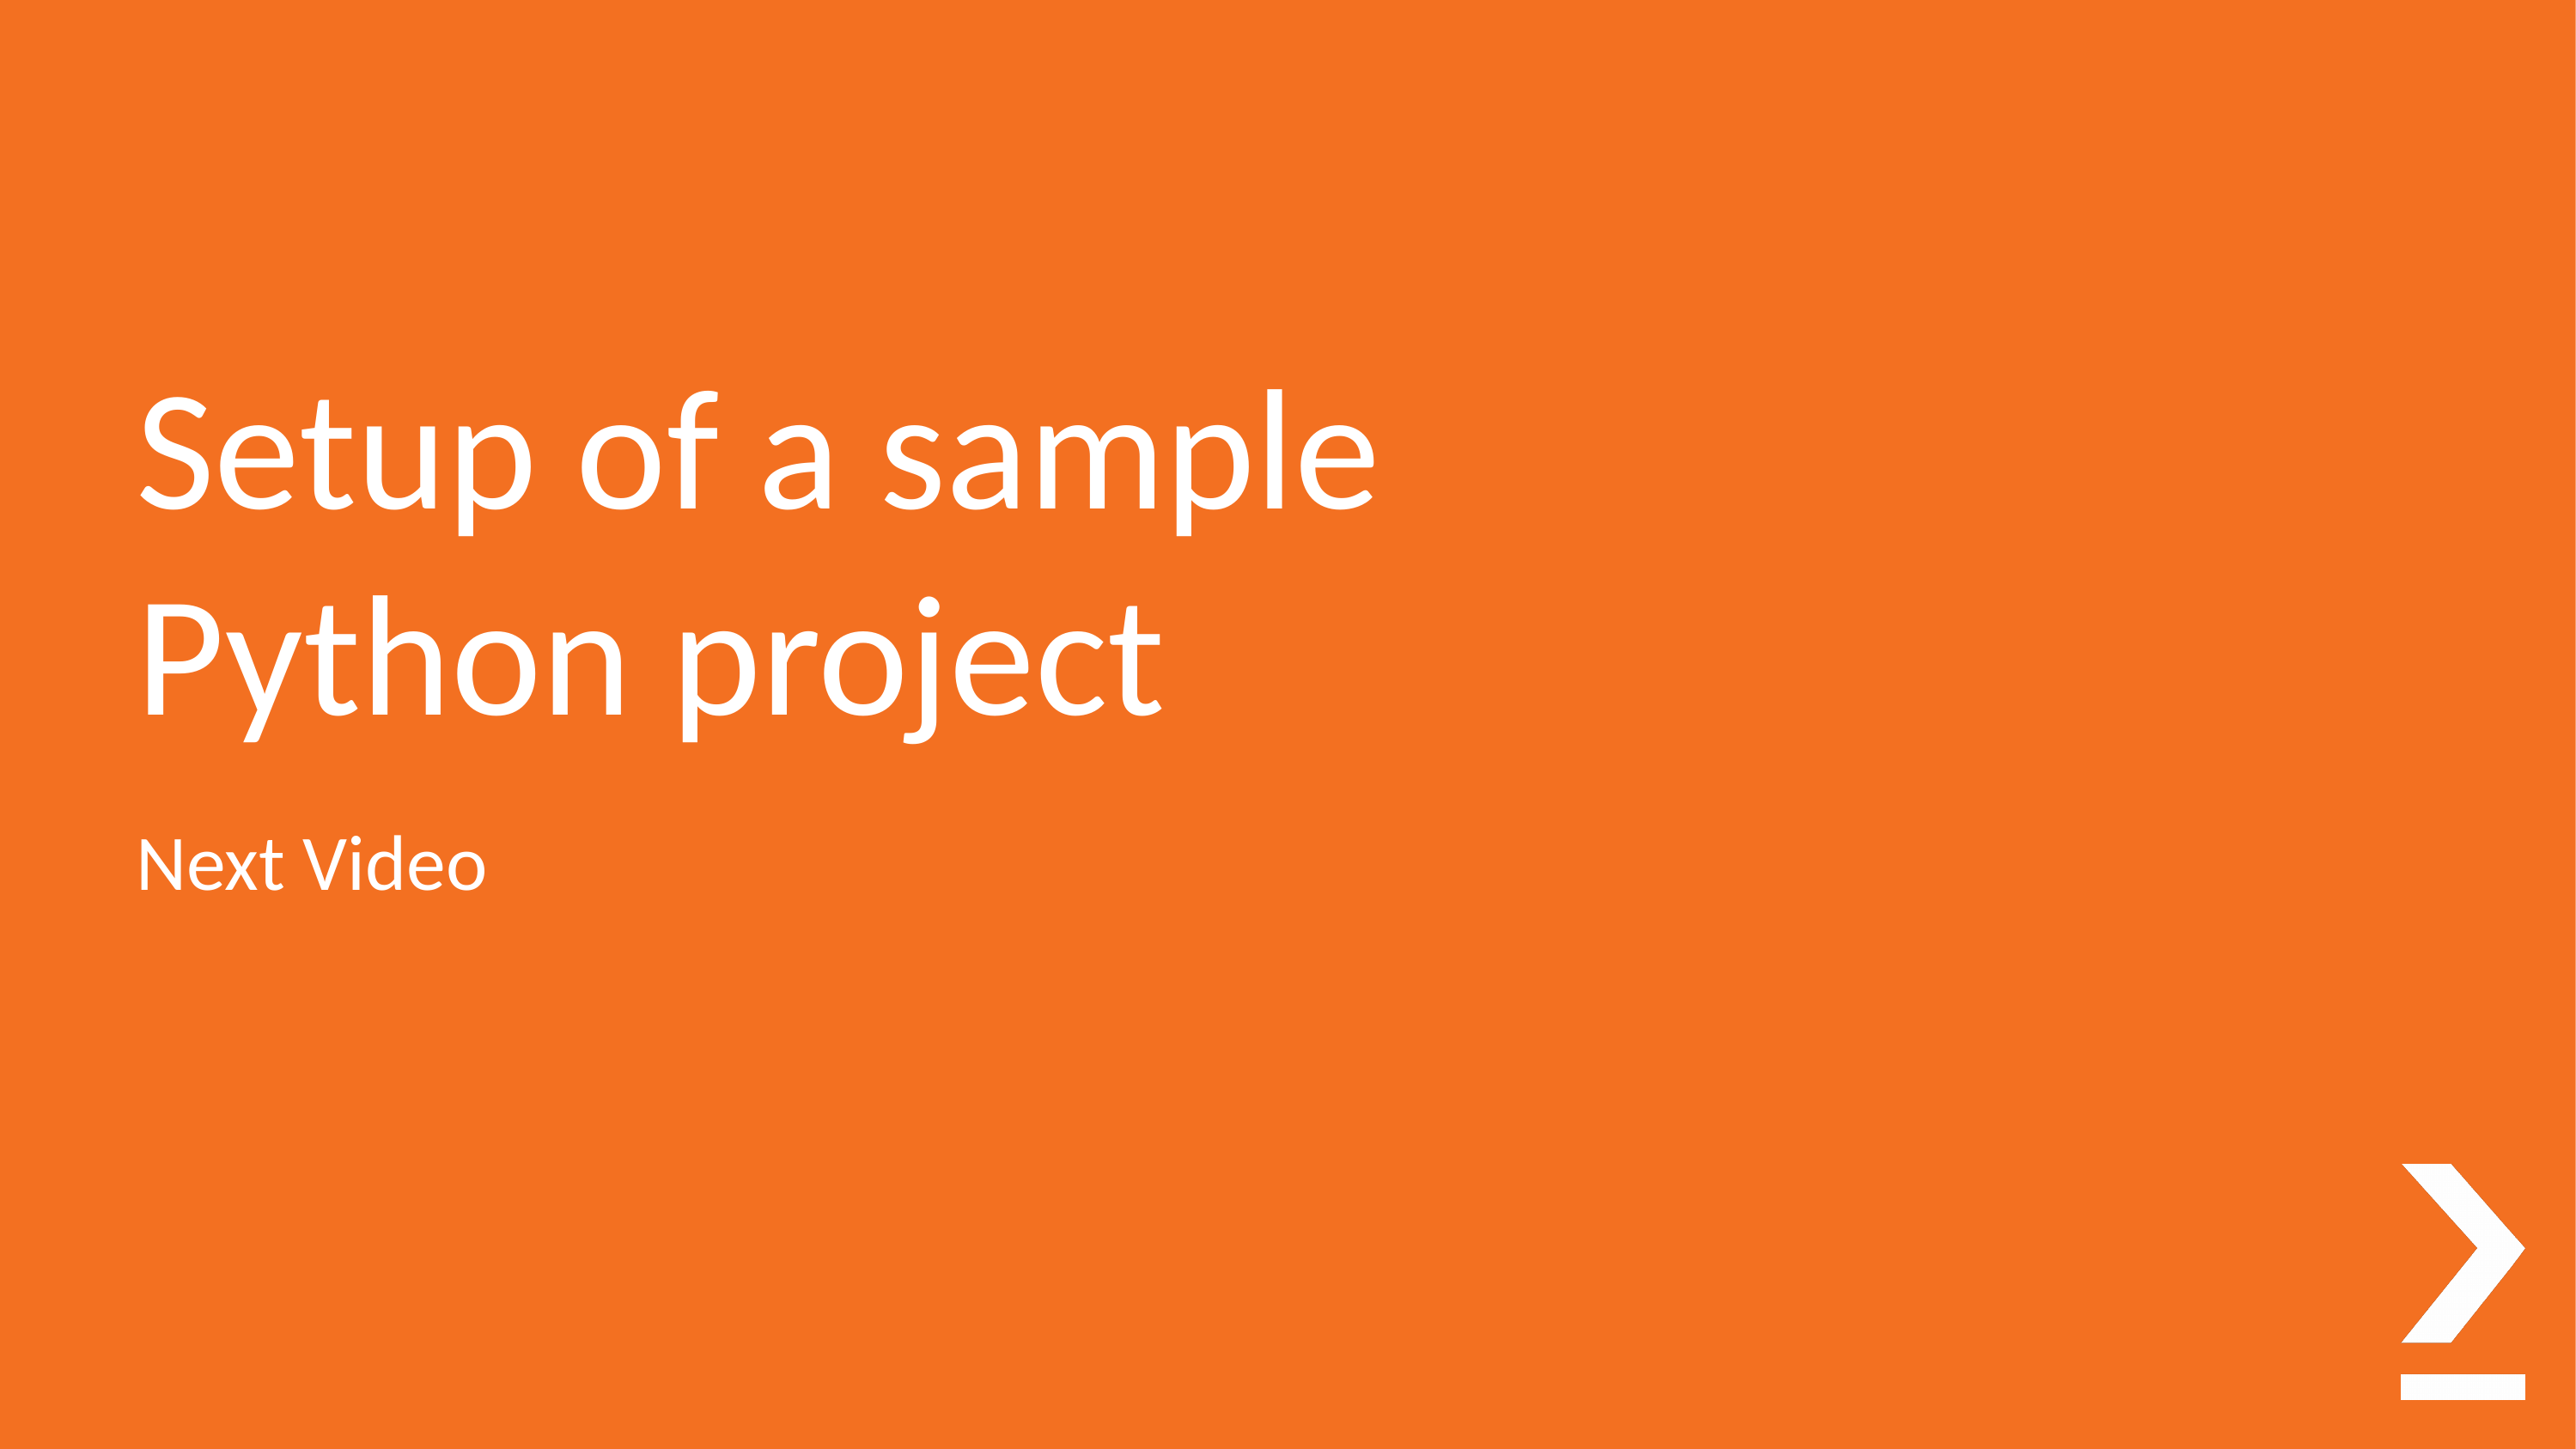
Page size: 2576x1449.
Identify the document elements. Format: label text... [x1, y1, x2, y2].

title Setup of a sample Python project [110, 512, 1885, 776]
picture [2401, 1164, 2525, 1400]
subtitle Next Video [110, 785, 2427, 908]
